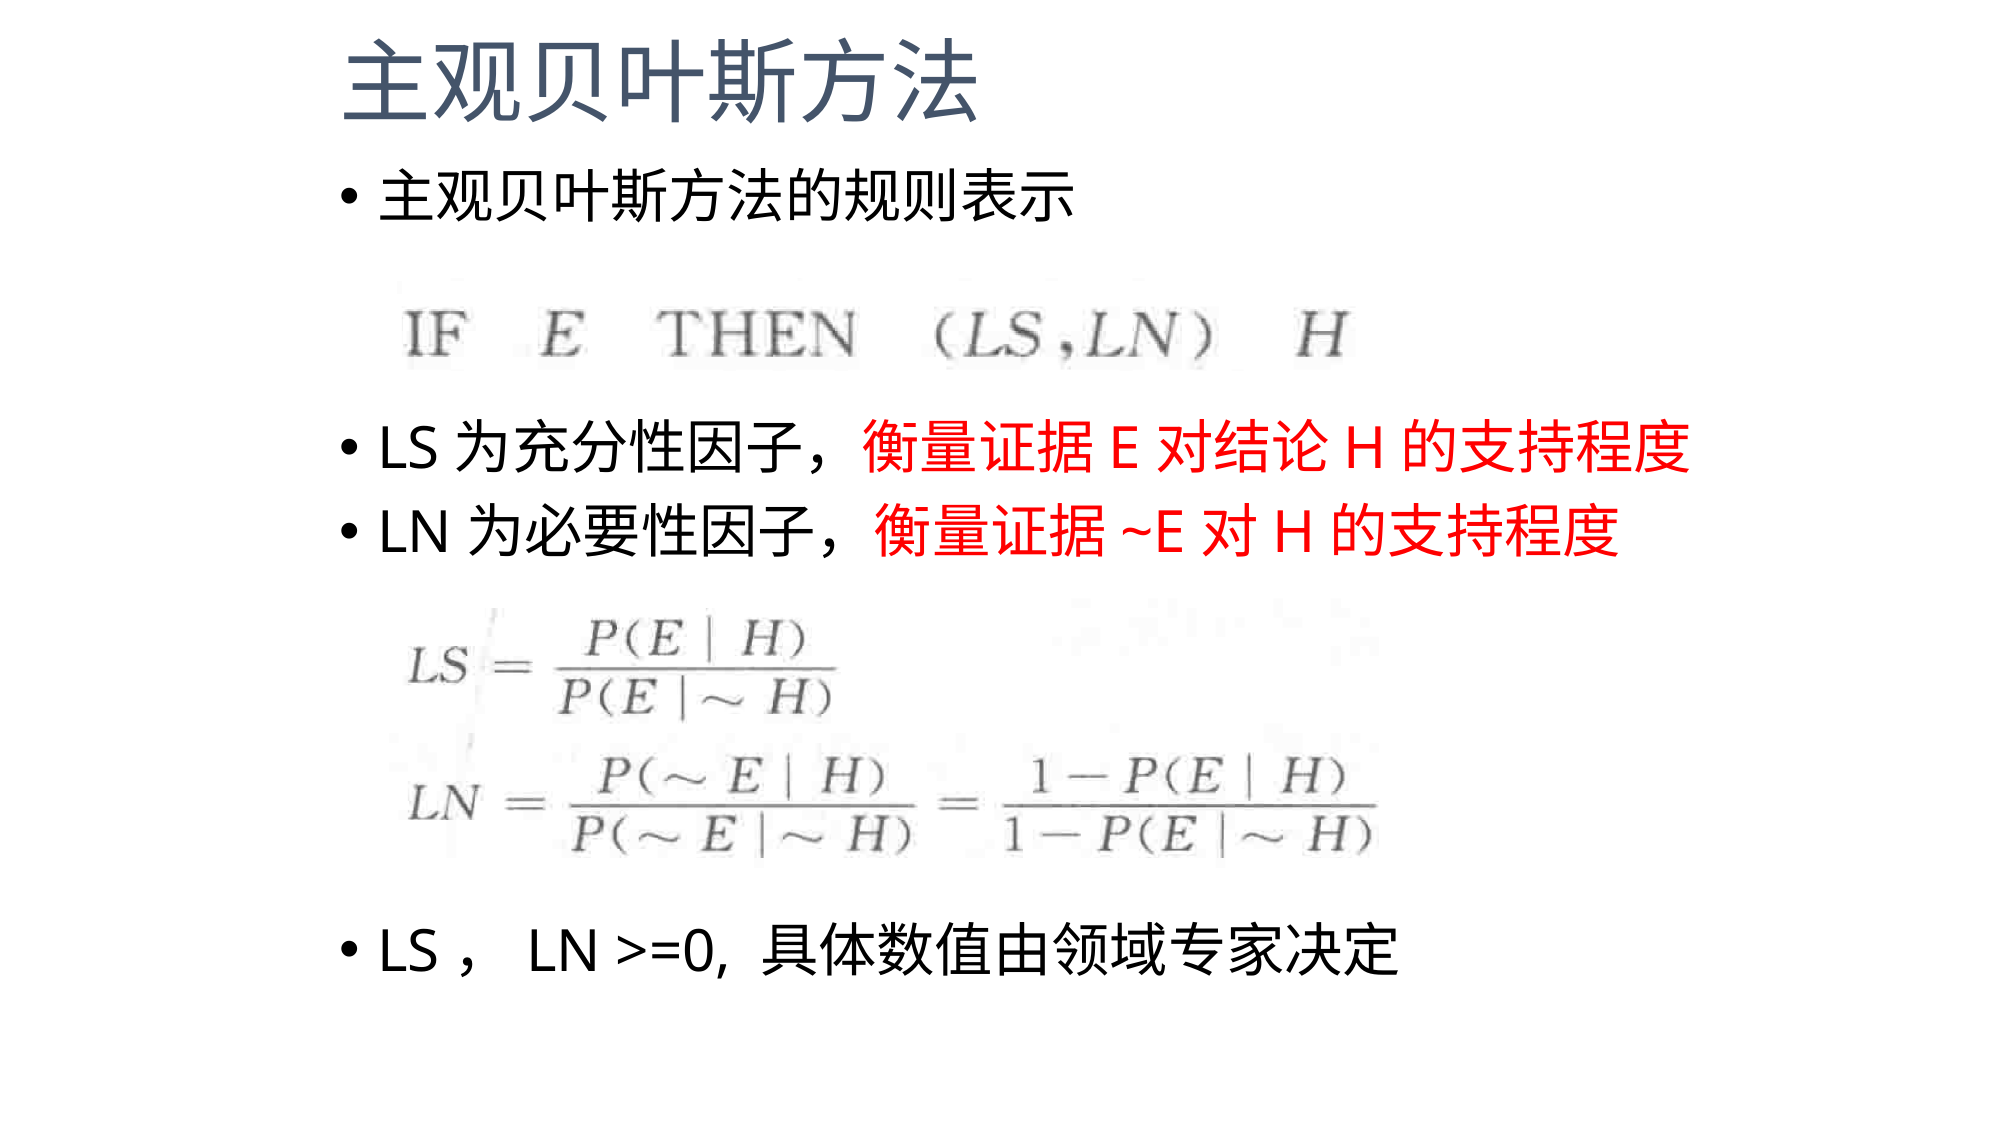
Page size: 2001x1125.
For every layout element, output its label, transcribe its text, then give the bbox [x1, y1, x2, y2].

picture [397, 278, 1367, 371]
list 主观贝叶斯方法的规则表示 LS为充分性因子，衡量证据E对结论H的支持程度 LN为必要性因子，衡量证据~E对H的支持程度 LS，LN >=0, 具体数值由领域专家决定 [324, 160, 1750, 1013]
title 主观贝叶斯方法 [324, 0, 1388, 160]
picture [389, 586, 1388, 869]
